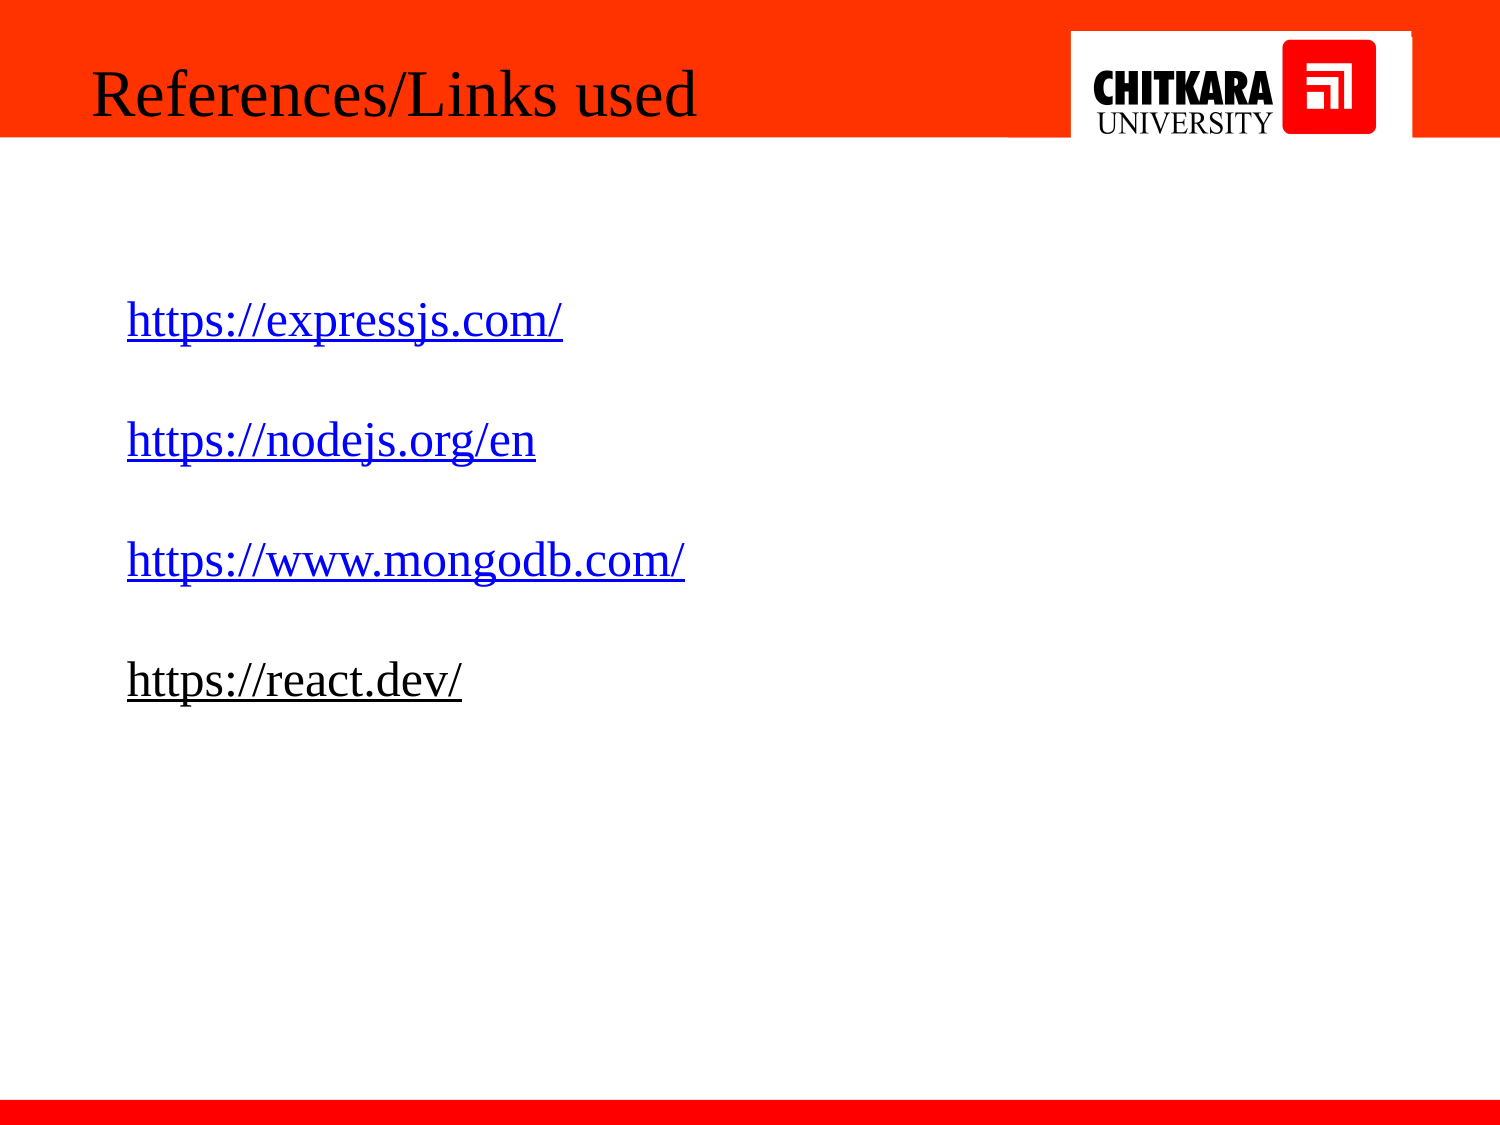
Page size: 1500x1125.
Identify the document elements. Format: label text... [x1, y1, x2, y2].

picture [1074, 37, 1391, 138]
text_box References/Links used [76, 42, 963, 138]
text_box https://expressjs.com/ https://nodejs.org/en https://www.mongodb.com/ https://react.dev/ [112, 278, 1140, 714]
